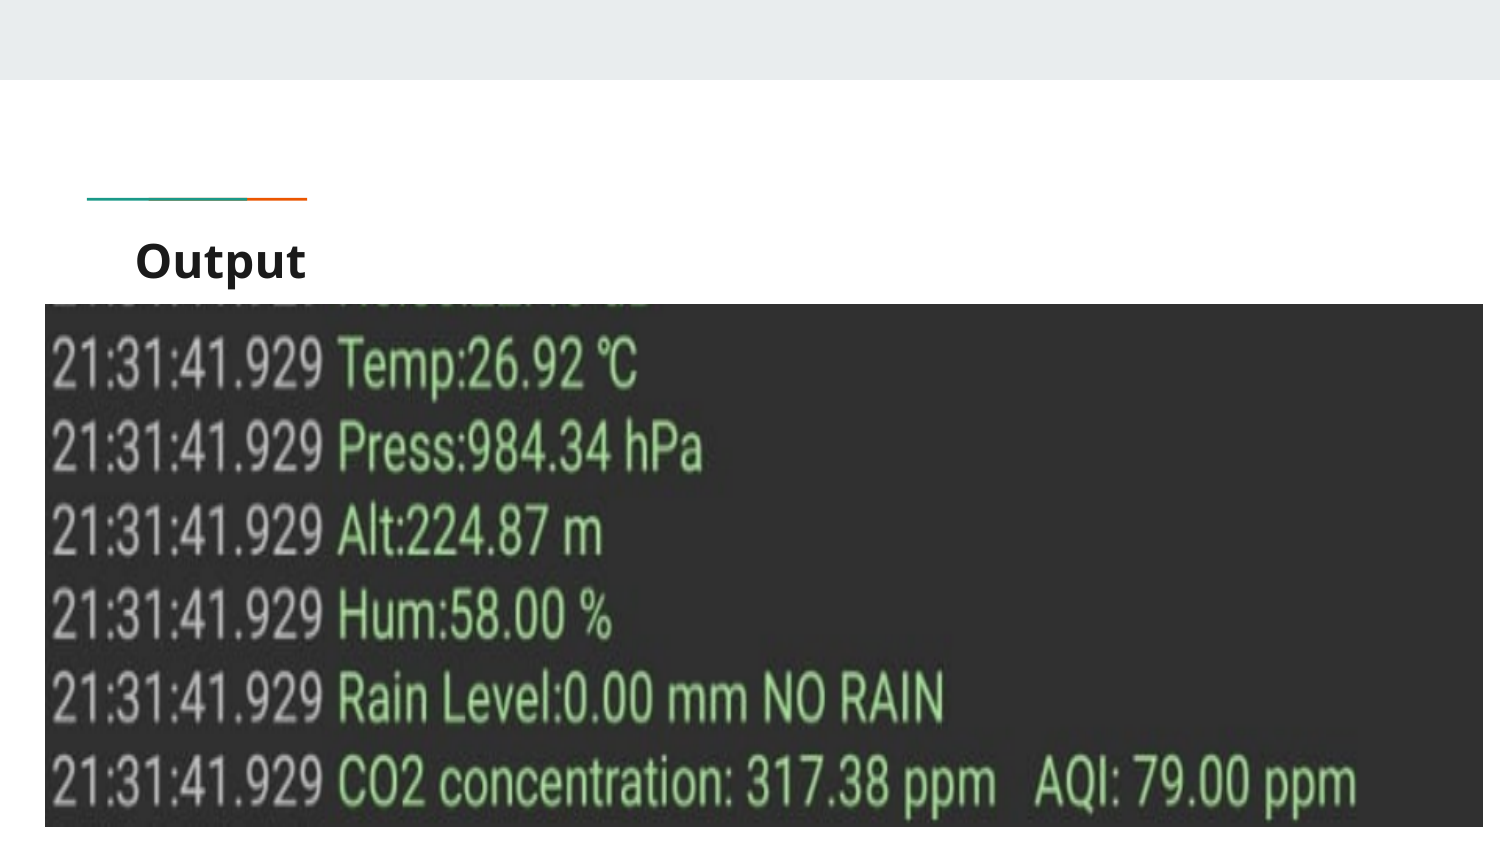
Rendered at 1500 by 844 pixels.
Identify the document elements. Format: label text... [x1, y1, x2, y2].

picture [45, 303, 1484, 827]
title Output [119, 216, 1381, 302]
